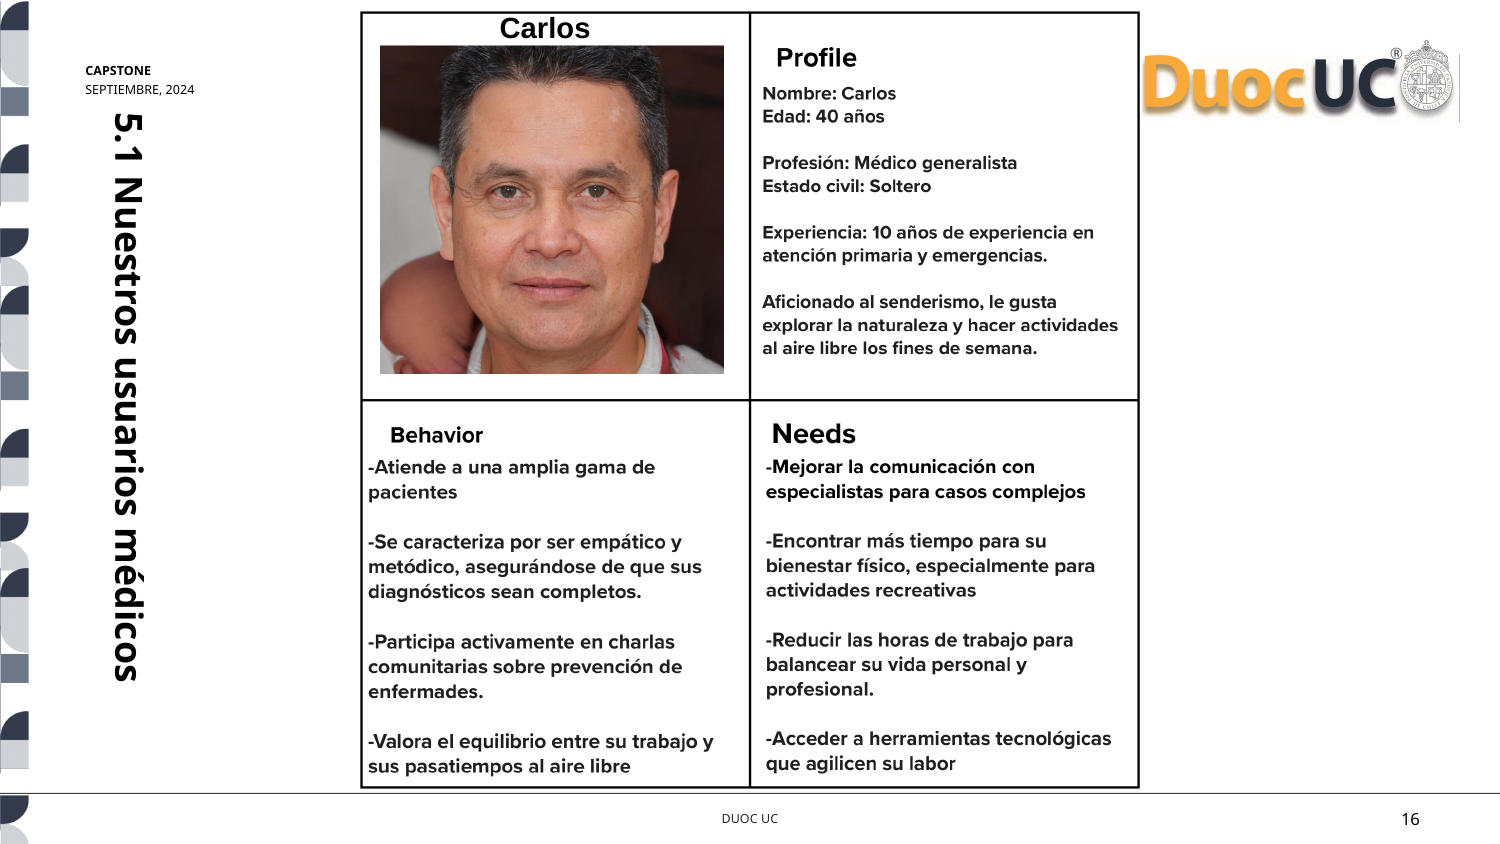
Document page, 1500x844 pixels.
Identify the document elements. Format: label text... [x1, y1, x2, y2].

picture [0, 0, 92, 844]
picture [168, 9, 1500, 811]
text_box 5.1 Nuestros usuarios médicos [92, 97, 168, 844]
text_box CAPSTONE SEPTIEMBRE, 2024 [80, 53, 264, 103]
